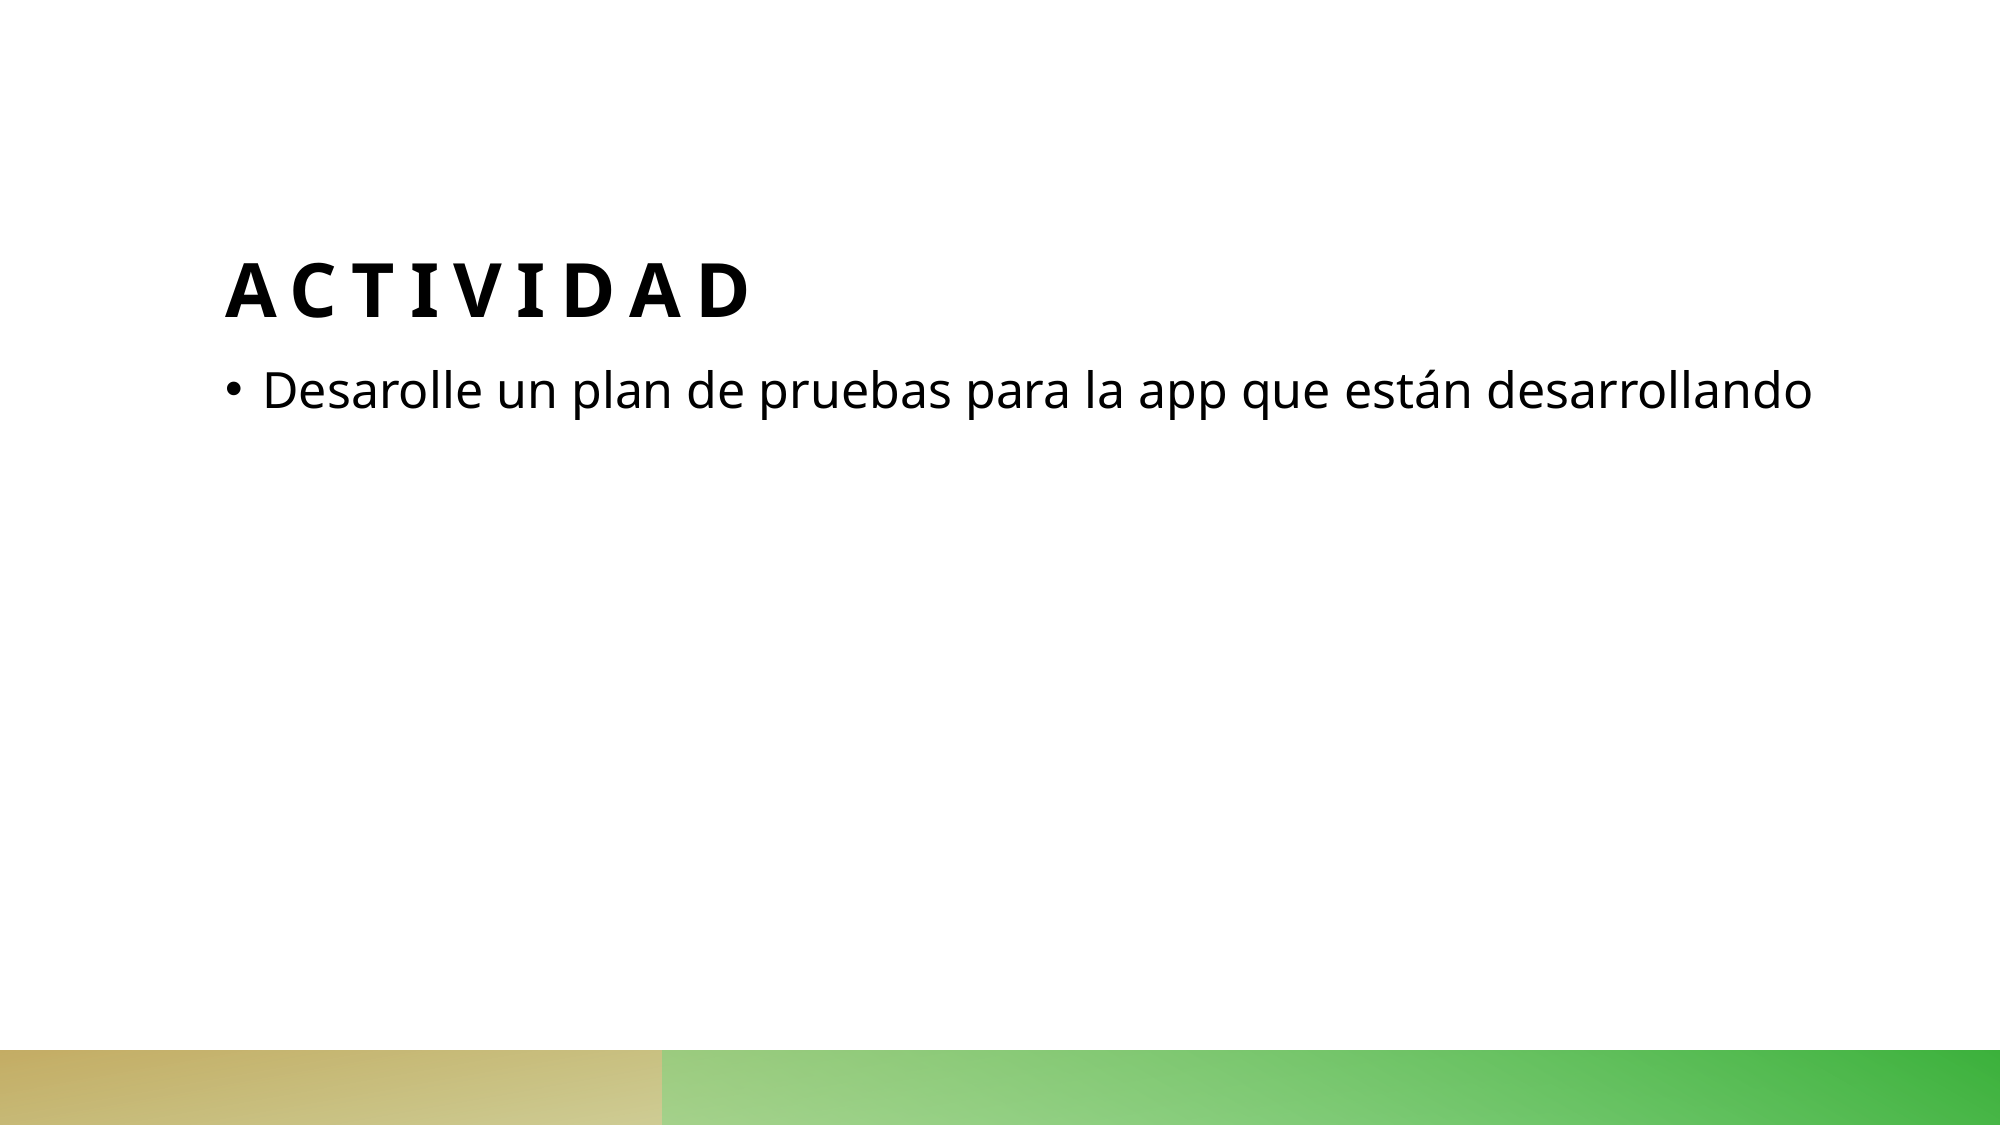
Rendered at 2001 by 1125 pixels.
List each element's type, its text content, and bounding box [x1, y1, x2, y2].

title Actividad [225, 130, 1905, 333]
list Desarolle un plan de pruebas para la app que están desarrollando [225, 346, 1905, 996]
